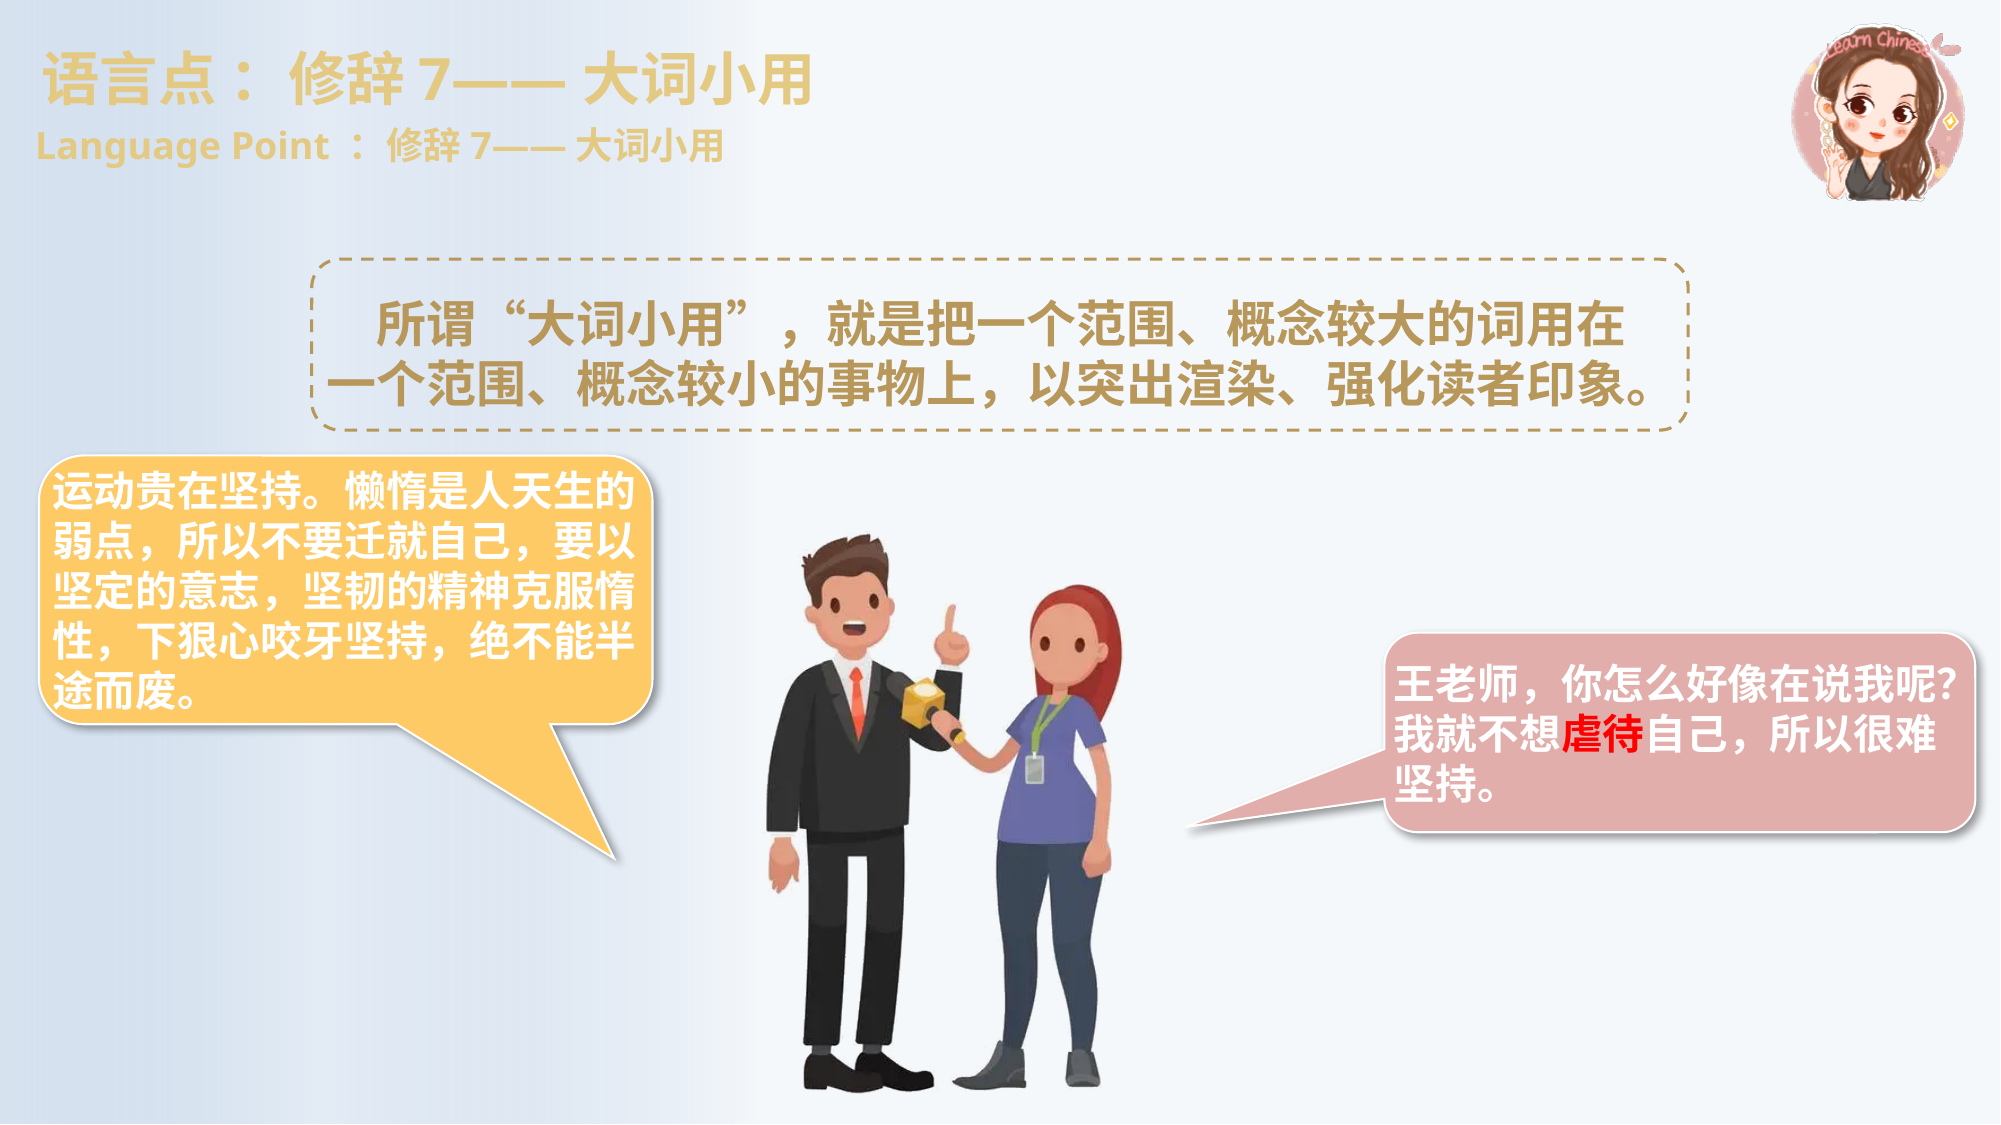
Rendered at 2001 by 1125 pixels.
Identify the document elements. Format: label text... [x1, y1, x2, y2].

picture [0, 0, 2001, 1125]
text_box 运动贵在坚持。懒惰是人天生的弱点，所以不要迁就自己，要以坚定的意志，坚韧的精神克服惰性，下狠心咬牙坚持，绝不能半途而废。 [37, 454, 654, 862]
text_box 王老师，你怎么好像在说我呢？我就不想虐待自己，所以很难坚持。 [1242, 631, 1977, 834]
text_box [308, 259, 1695, 431]
text_box Language Point ：修辞7——大词小用 [20, 115, 750, 175]
text_box 语言点 ：修辞7——大词小用 [27, 35, 1066, 120]
